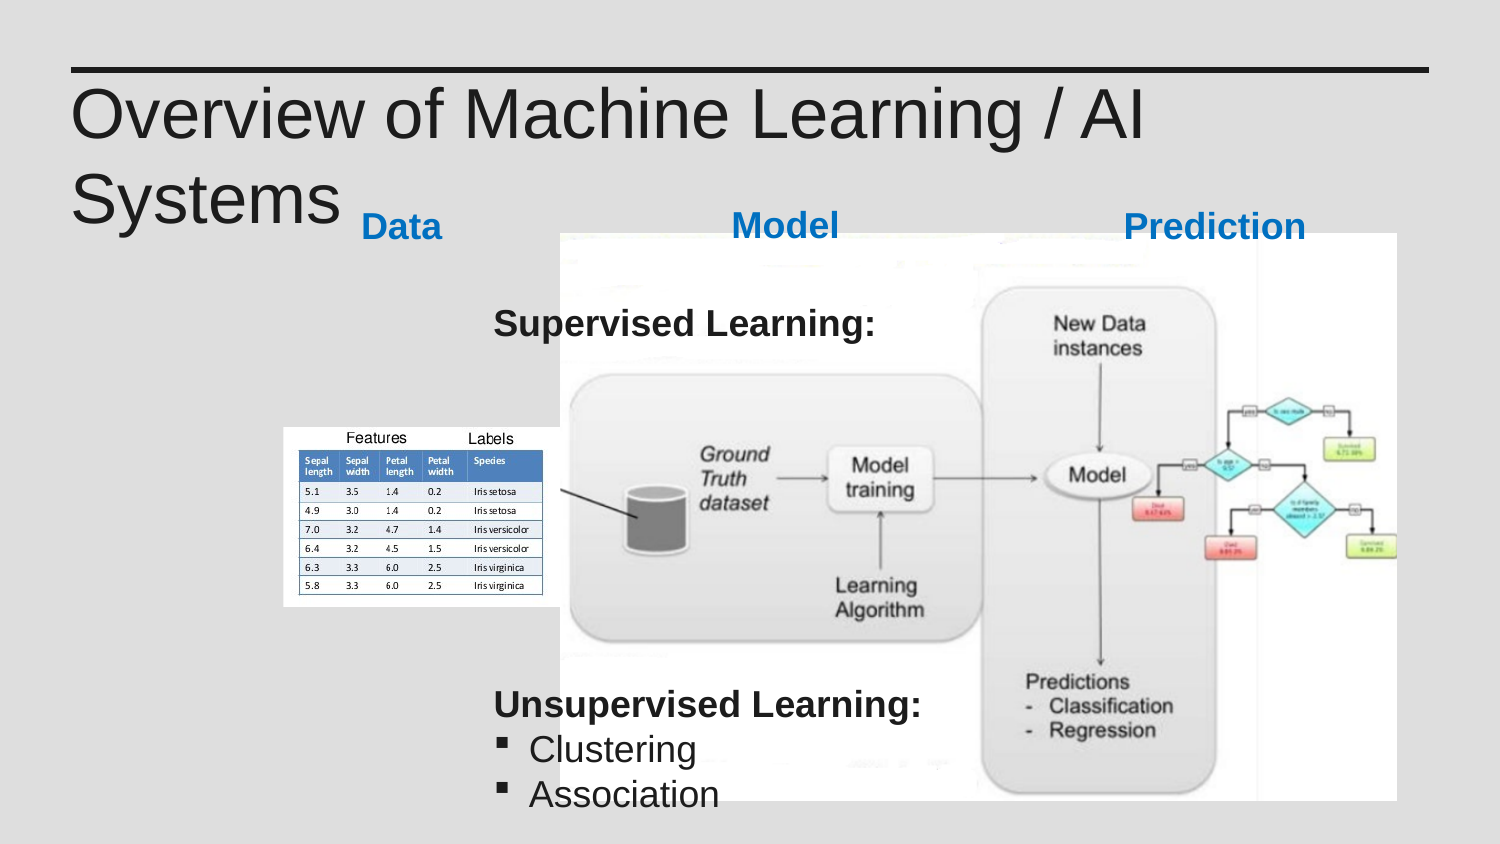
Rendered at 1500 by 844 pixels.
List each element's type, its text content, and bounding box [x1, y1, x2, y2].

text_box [283, 193, 1397, 824]
list Overview of Machine Learning / AI Systems [70, 67, 1430, 183]
